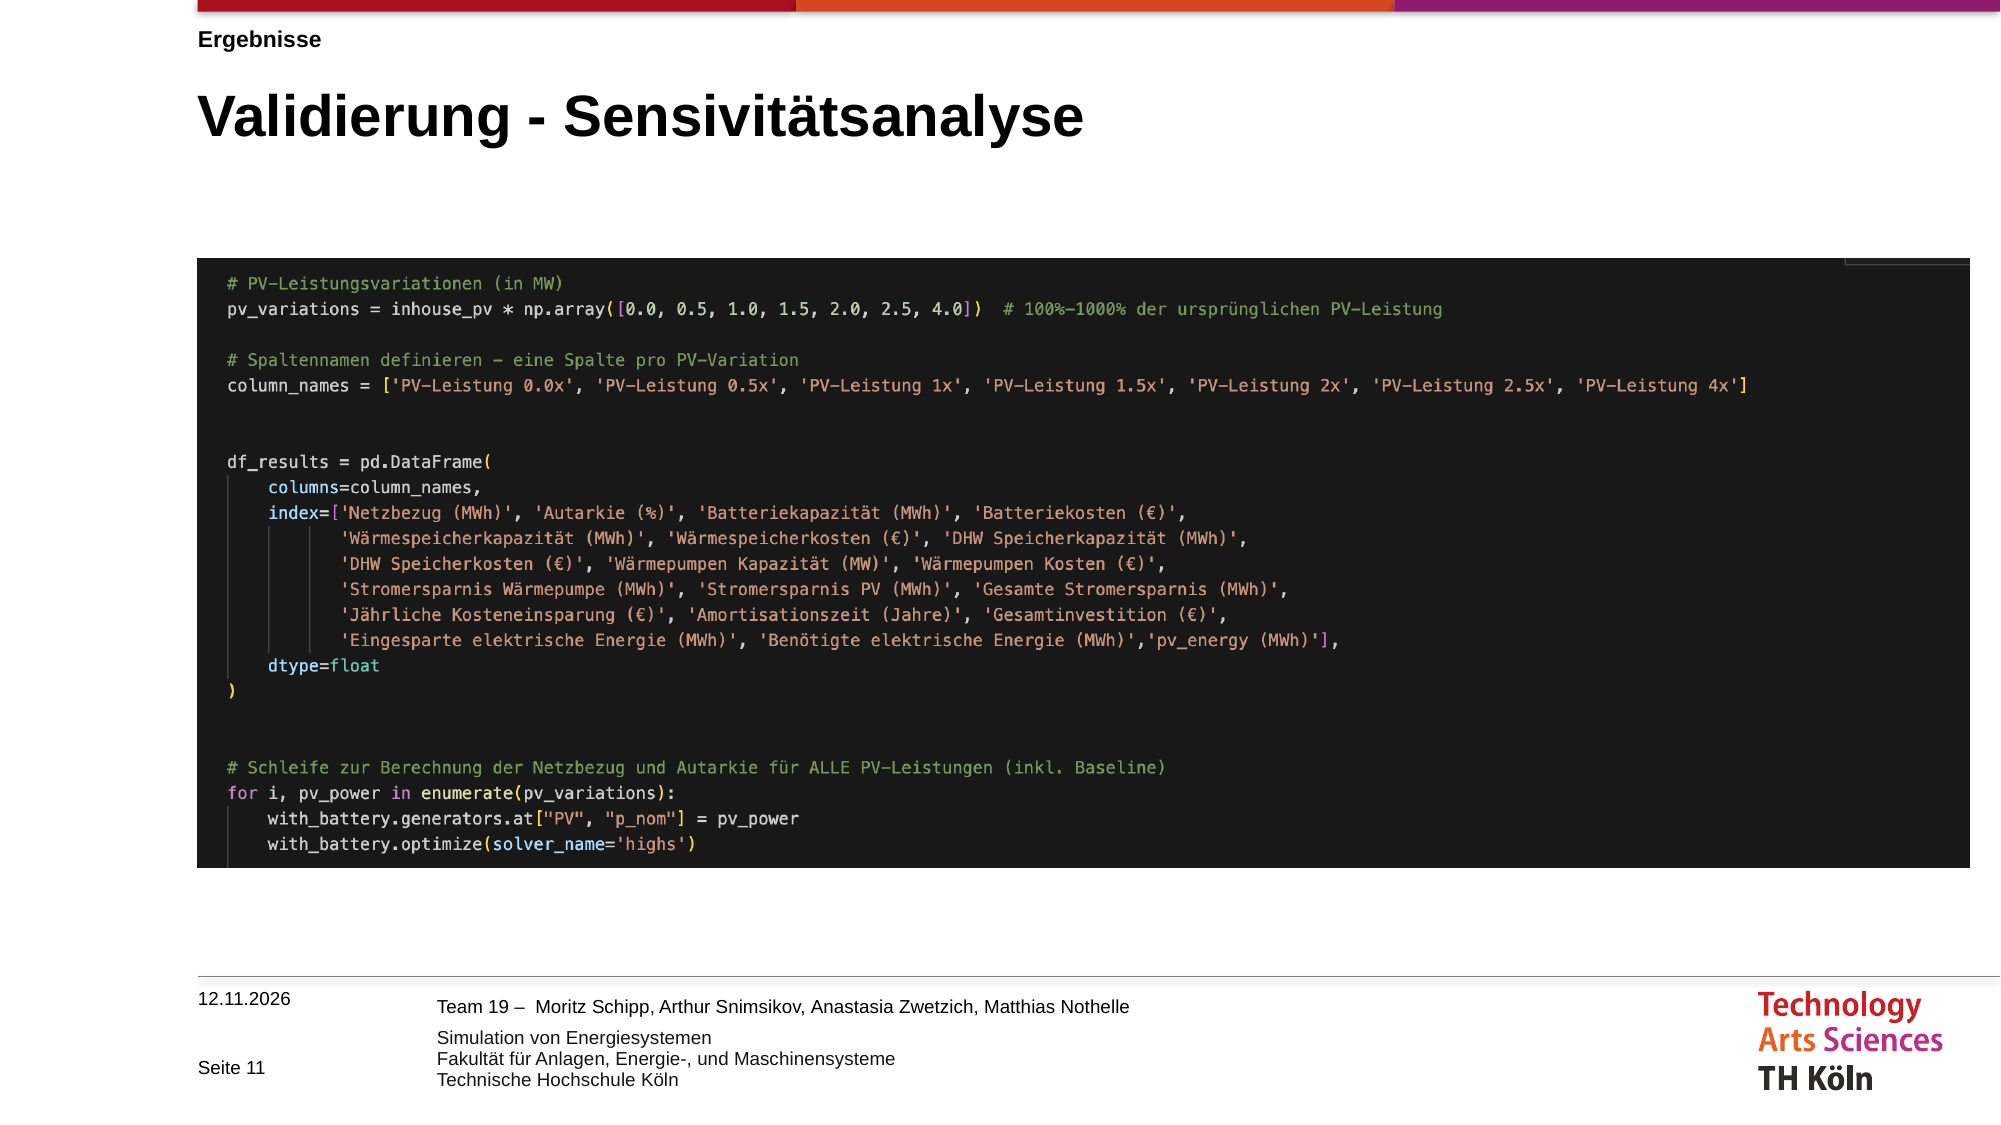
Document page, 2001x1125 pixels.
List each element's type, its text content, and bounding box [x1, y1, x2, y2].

slide_number Seite 11 [197, 1043, 411, 1079]
list Ergebnisse [197, 24, 1968, 60]
title Validierung - Sensivitätsanalyse [197, 85, 1970, 233]
picture [197, 258, 1970, 868]
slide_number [197, 986, 411, 1016]
